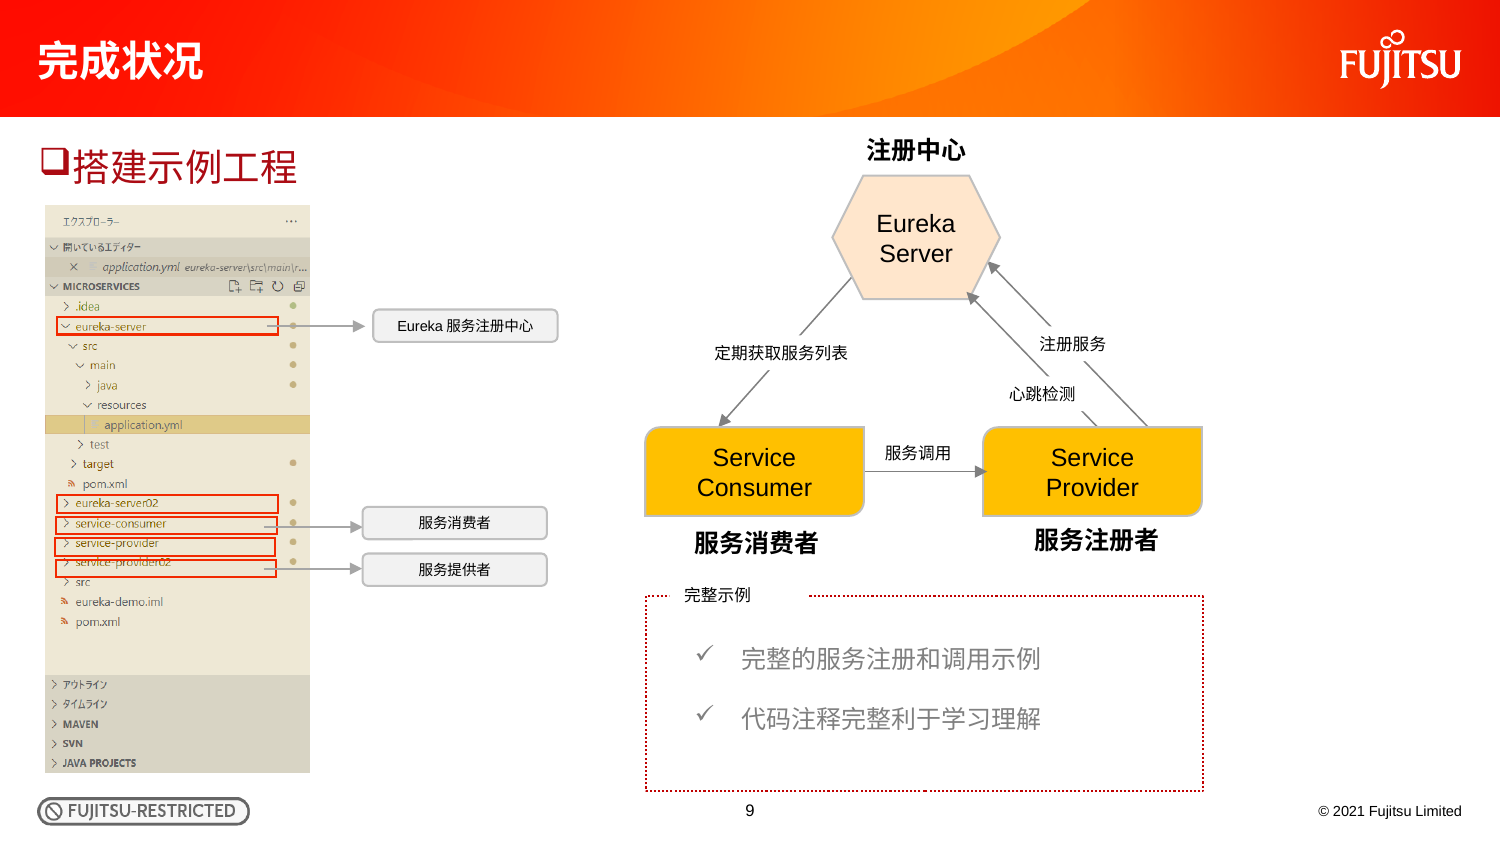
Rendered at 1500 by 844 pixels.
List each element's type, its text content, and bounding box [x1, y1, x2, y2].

text_box 完整示例 [669, 577, 809, 613]
footer © 2021 Fujitsu Limited [1272, 801, 1462, 820]
text_box [646, 596, 1203, 792]
text_box 服务注册者 [1020, 517, 1190, 563]
text_box Eureka服务注册中心 [372, 308, 559, 343]
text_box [645, 175, 1202, 516]
text_box 服务消费者 [361, 505, 548, 541]
text_box 搭建示例工程 [23, 136, 774, 197]
picture [0, 0, 1153, 117]
text_box 注册中心 [851, 127, 1047, 173]
title 完成状况 [37, 42, 1308, 86]
text_box 服务提供者 [361, 552, 548, 587]
slide_number 9 [705, 800, 795, 821]
picture [45, 205, 310, 773]
text_box 完整的服务注册和调用示例 代码注释完整利于学习理解 [679, 636, 1181, 771]
text_box 服务消费者 [679, 520, 850, 566]
picture [37, 797, 250, 826]
